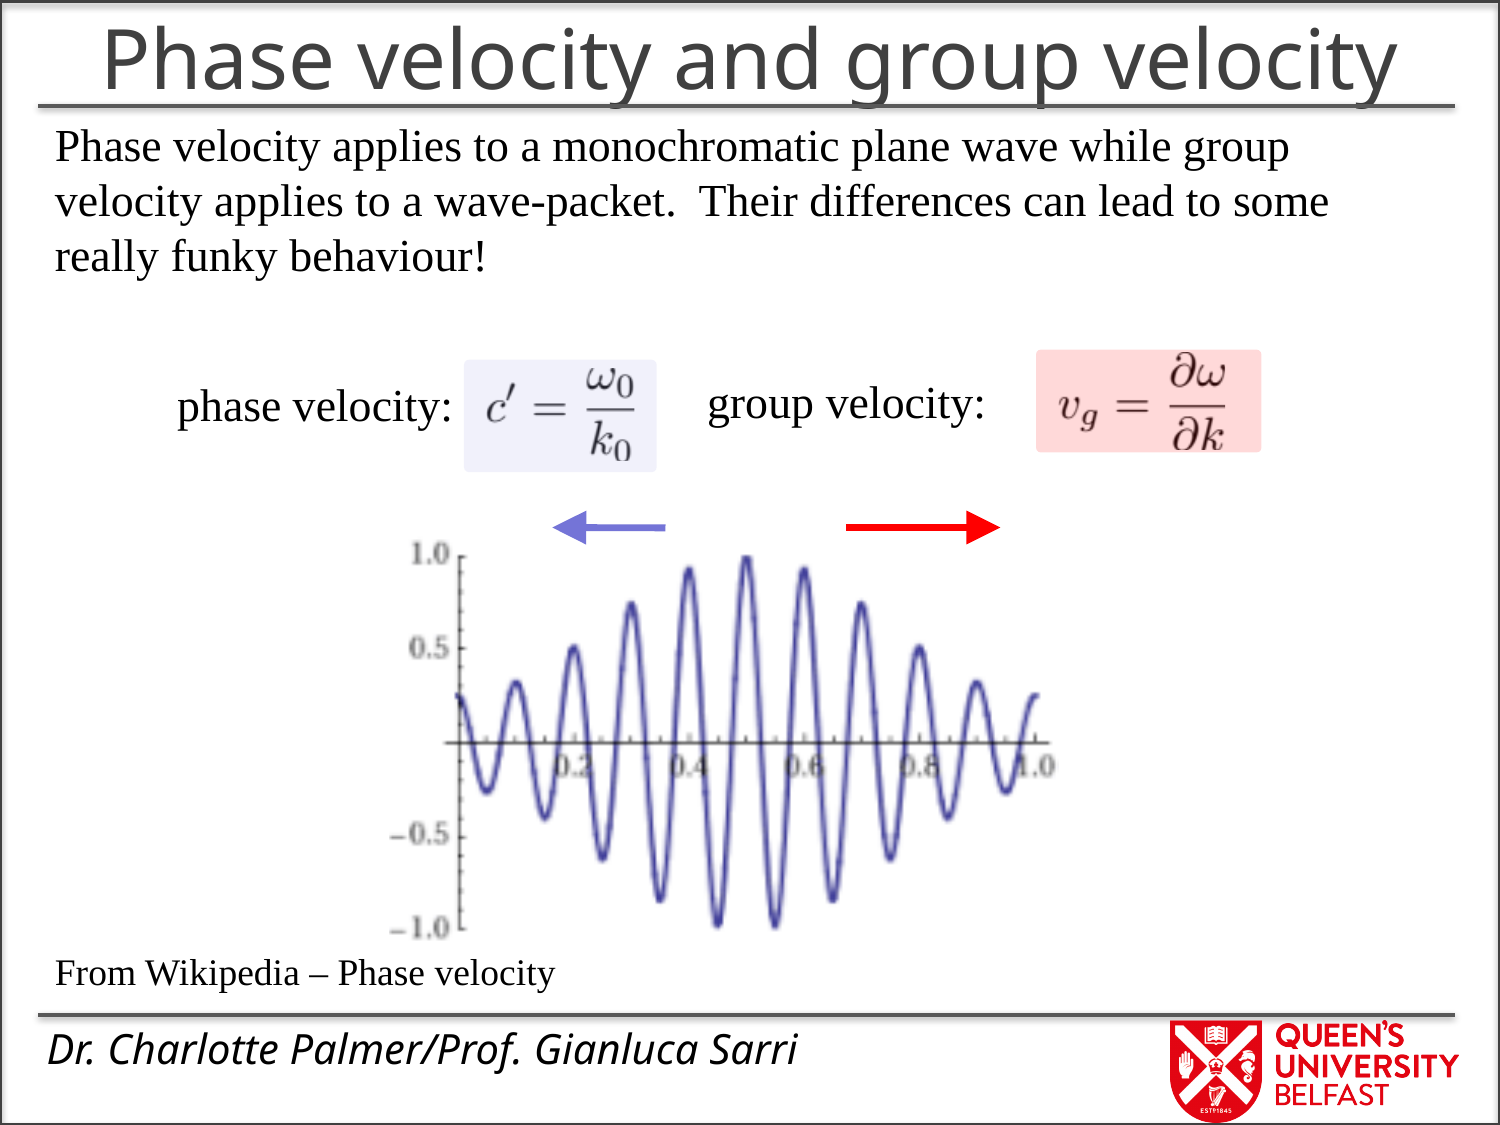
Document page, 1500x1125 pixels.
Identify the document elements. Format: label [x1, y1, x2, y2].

picture [1170, 1019, 1459, 1123]
picture [486, 368, 635, 461]
picture [389, 535, 1059, 950]
picture [1058, 351, 1226, 451]
text_box [0, 0, 1500, 1125]
